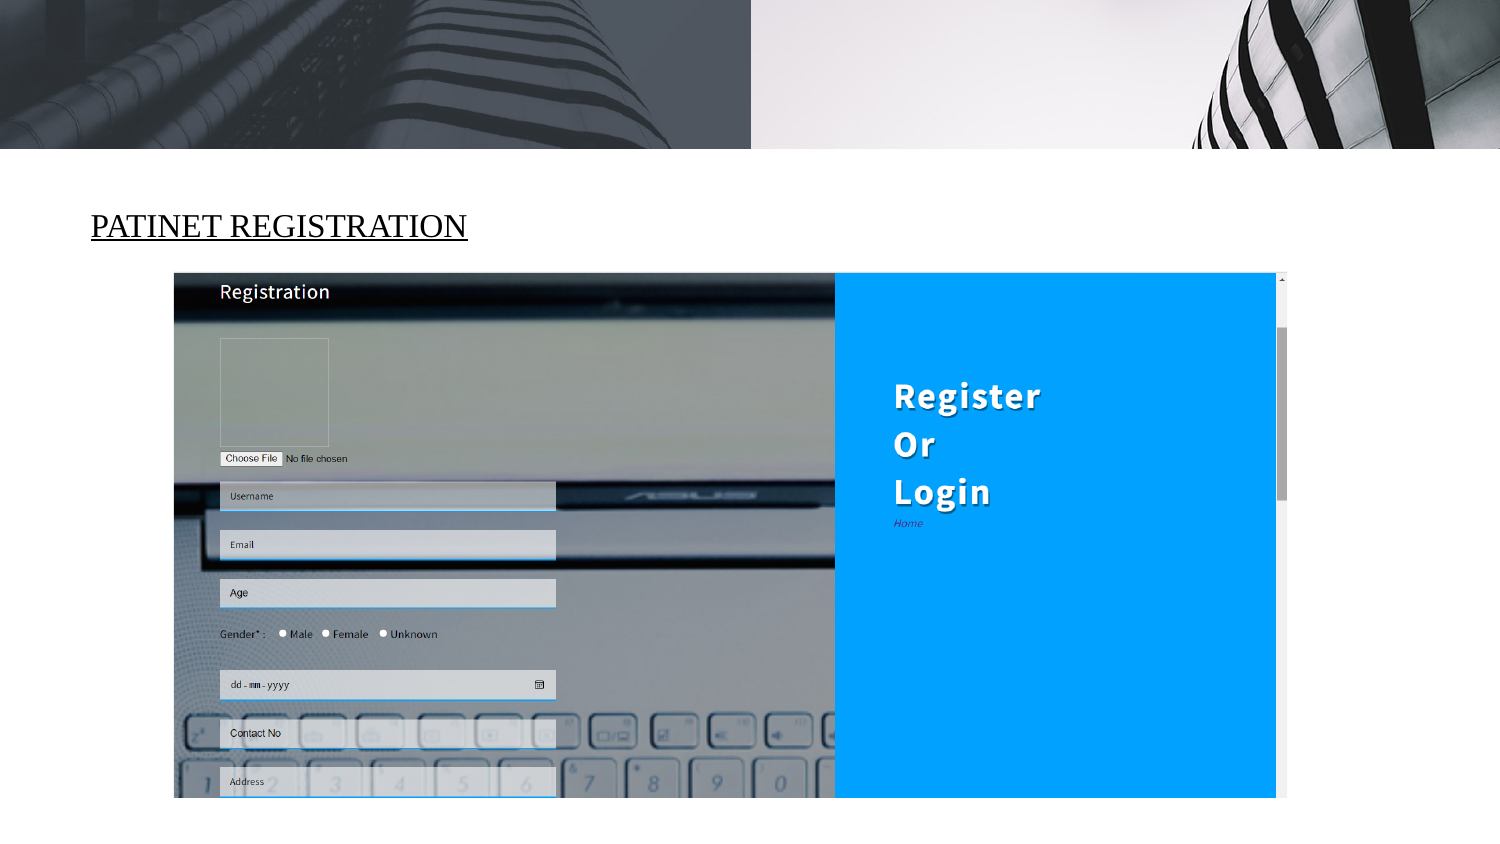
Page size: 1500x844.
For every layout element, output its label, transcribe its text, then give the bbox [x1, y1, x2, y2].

picture [0, 0, 1500, 844]
text_box PATINET REGISTRATION [75, 196, 483, 251]
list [173, 271, 1288, 798]
